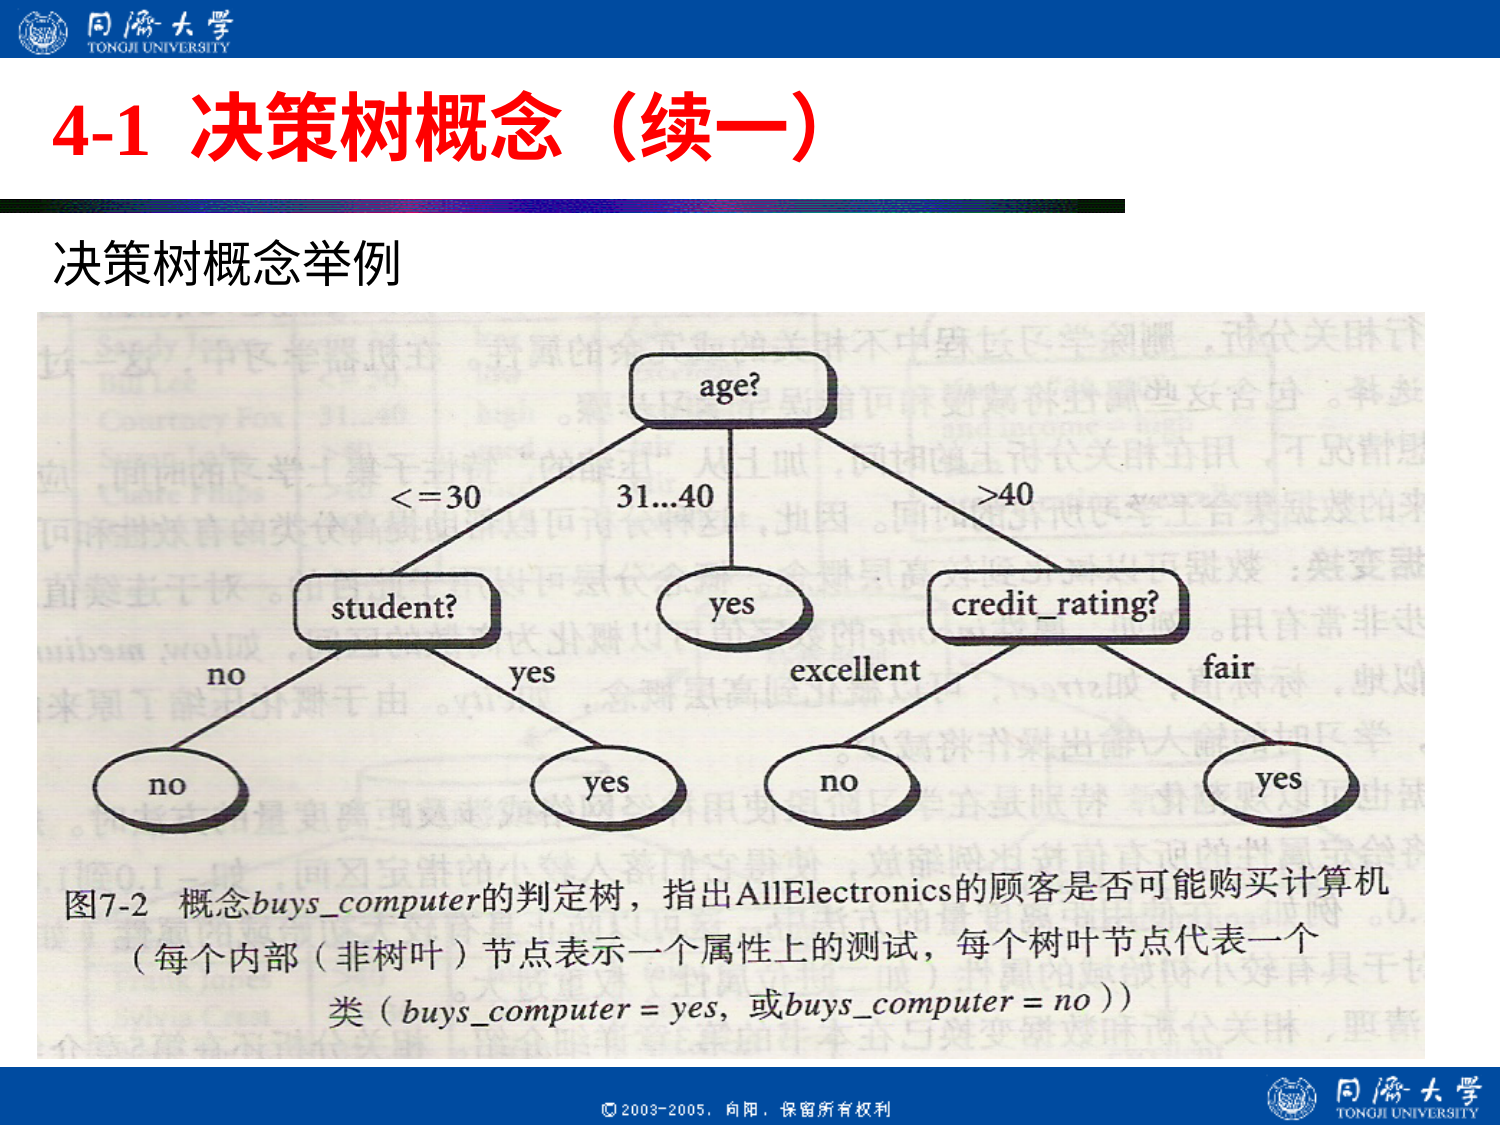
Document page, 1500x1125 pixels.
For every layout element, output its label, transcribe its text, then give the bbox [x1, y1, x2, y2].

picture [0, 199, 1125, 213]
title 4-1 决策树概念（续一） [37, 62, 1388, 188]
text_box 决策树概念举例 [37, 224, 863, 300]
picture [0, 0, 1500, 58]
picture [0, 1067, 1500, 1125]
picture [37, 312, 1426, 1059]
